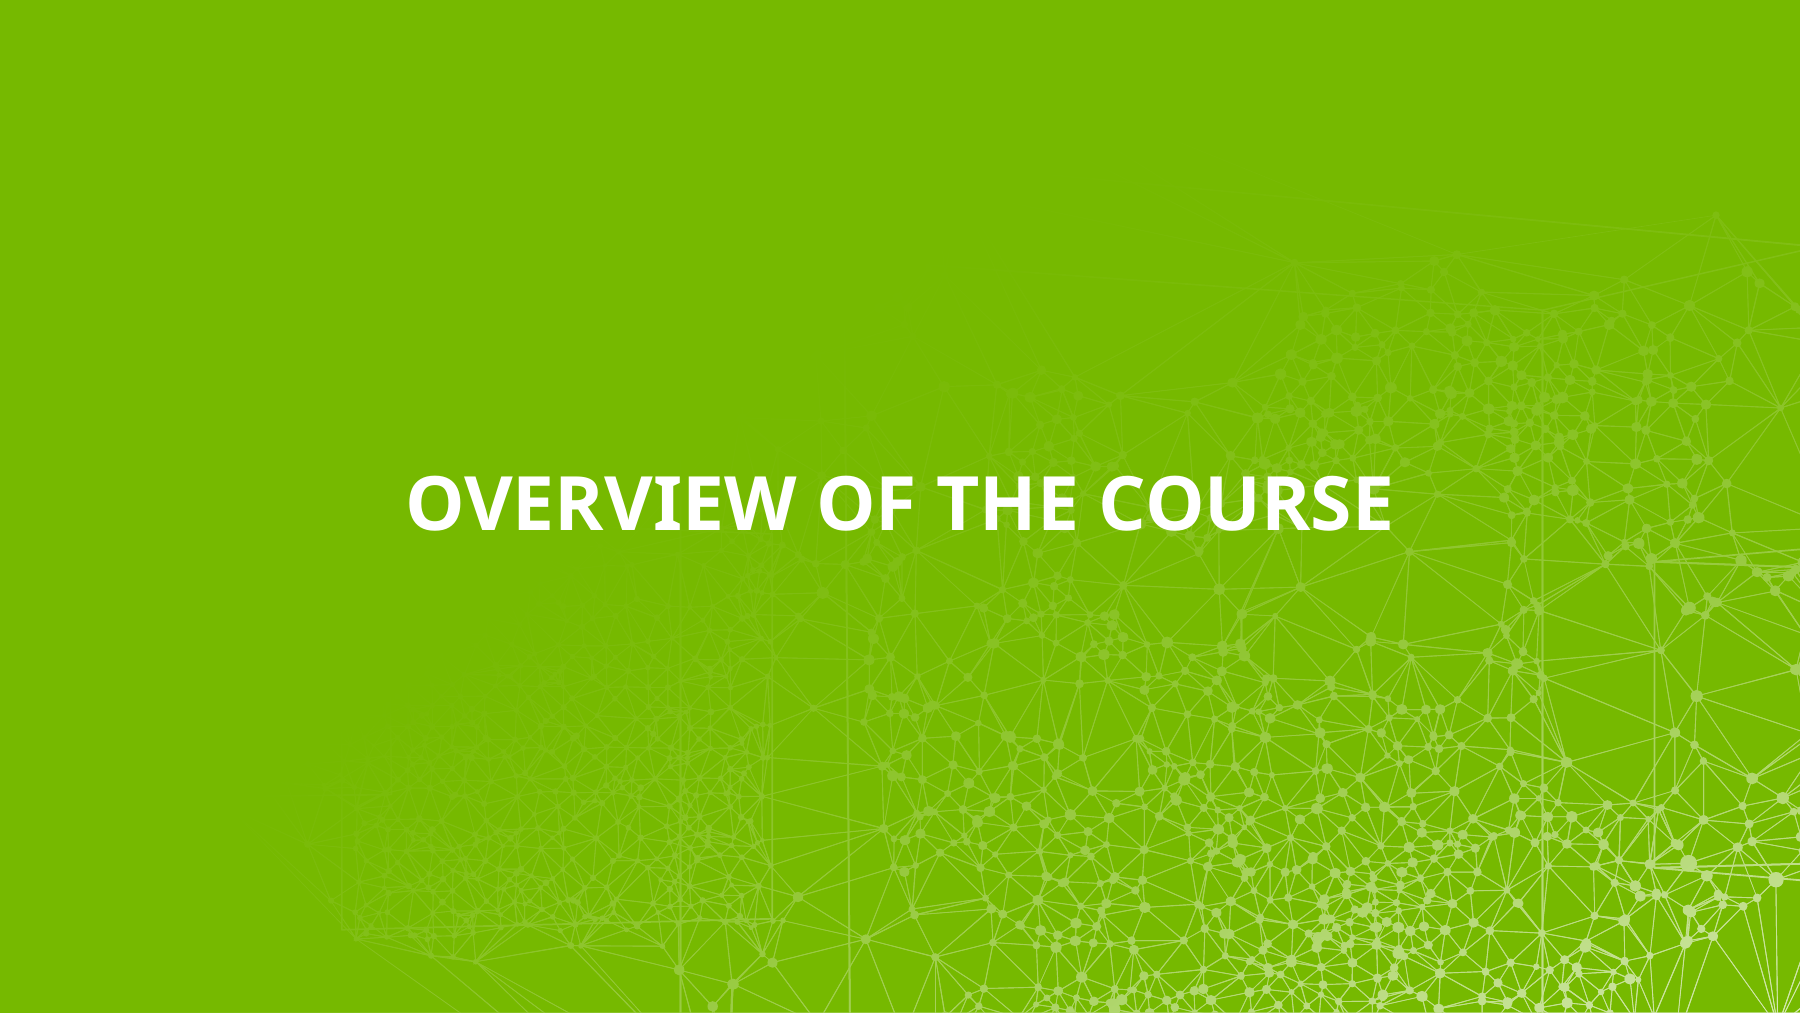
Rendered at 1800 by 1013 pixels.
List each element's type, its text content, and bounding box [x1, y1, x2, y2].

title Overview of the course [192, 457, 1608, 555]
